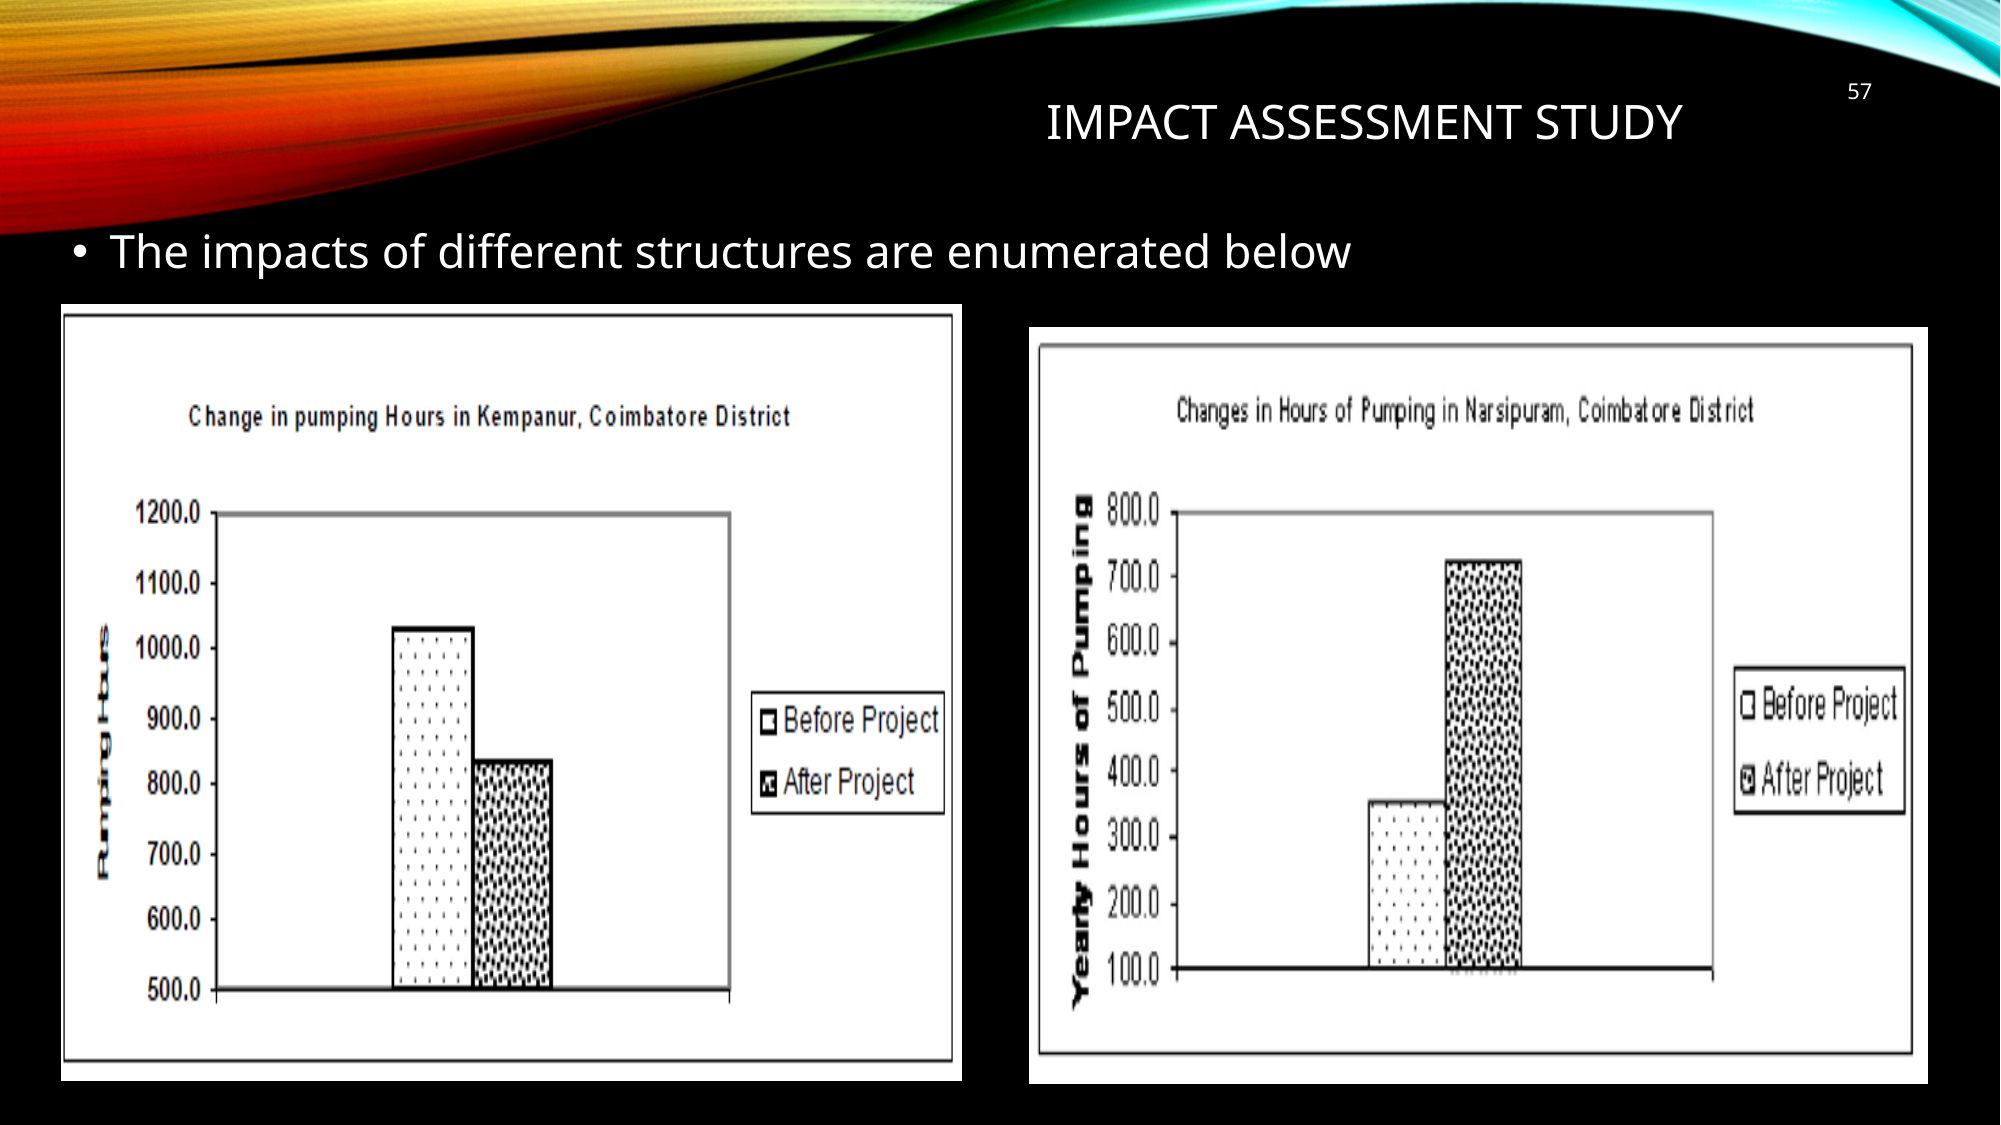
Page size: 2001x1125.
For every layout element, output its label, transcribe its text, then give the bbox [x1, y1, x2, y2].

picture [0, 0, 2000, 237]
picture [60, 303, 962, 1082]
picture [1028, 326, 1929, 1085]
list The impacts of different structures are enumerated below [57, 221, 1635, 314]
slide_number 57 [1437, 62, 1888, 123]
title Impact Assessment Study [121, 90, 1699, 215]
